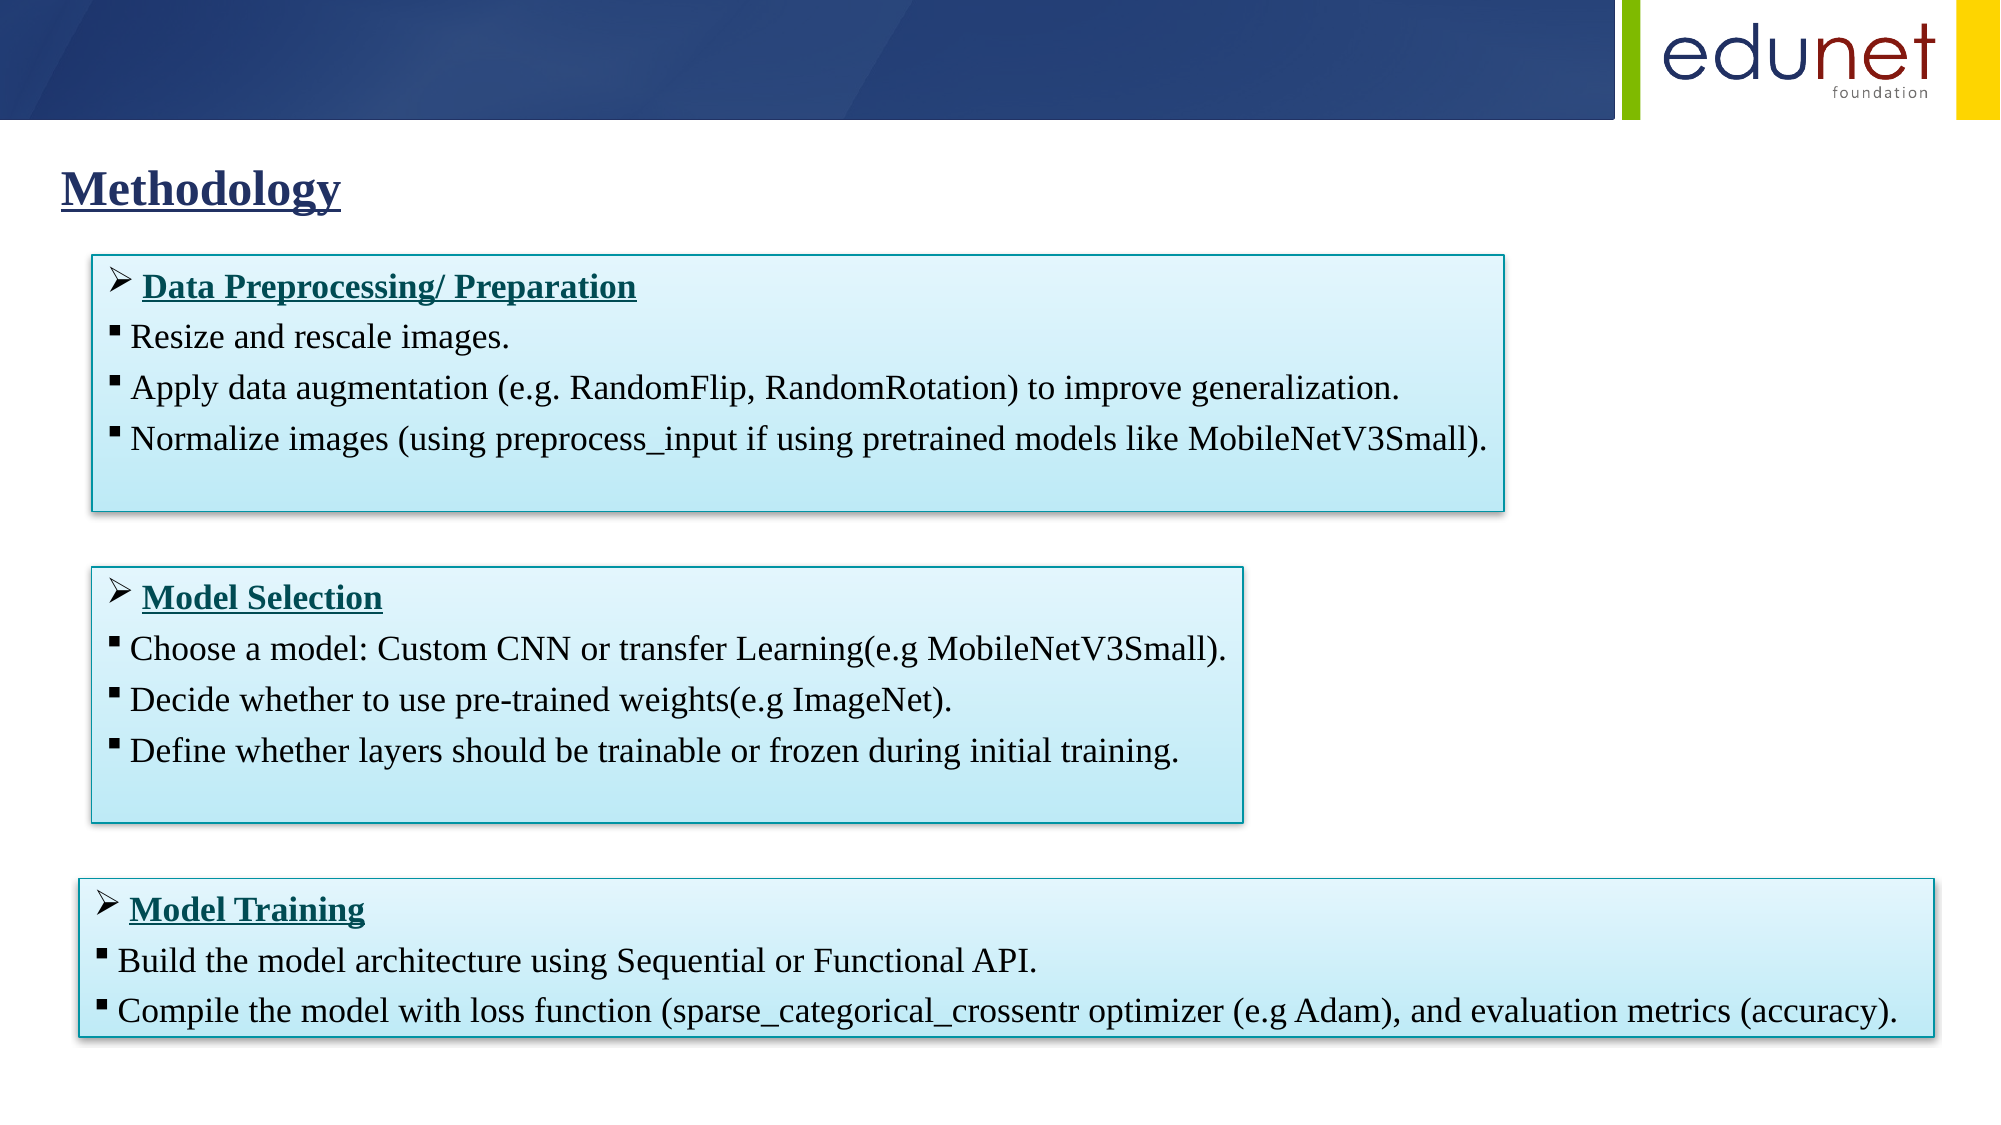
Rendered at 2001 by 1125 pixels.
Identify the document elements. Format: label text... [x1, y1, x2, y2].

text_box Data Preprocessing/ Preparation Resize and rescale images. Apply data augmentation (e.g. RandomFlip, RandomRotation) to improve generalization. Normalize images (using preprocess_input if using pretrained models like MobileNetV3Small). [91, 254, 1505, 512]
text_box Model Selection Choose a model: Custom CNN or transfer Learning(e.g MobileNetV3Small). Decide whether to use pre-trained weights(e.g ImageNet). Define whether layers should be trainable or frozen during initial training. [91, 566, 1244, 824]
text_box Methodology [46, 148, 357, 224]
text_box Model Training Build the model architecture using Sequential or Functional API. Compile the model with loss function (sparse_categorical_crossentr optimizer (e.g Adam), and evaluation metrics (accuracy). [78, 878, 1935, 1038]
picture [1652, 12, 1948, 108]
